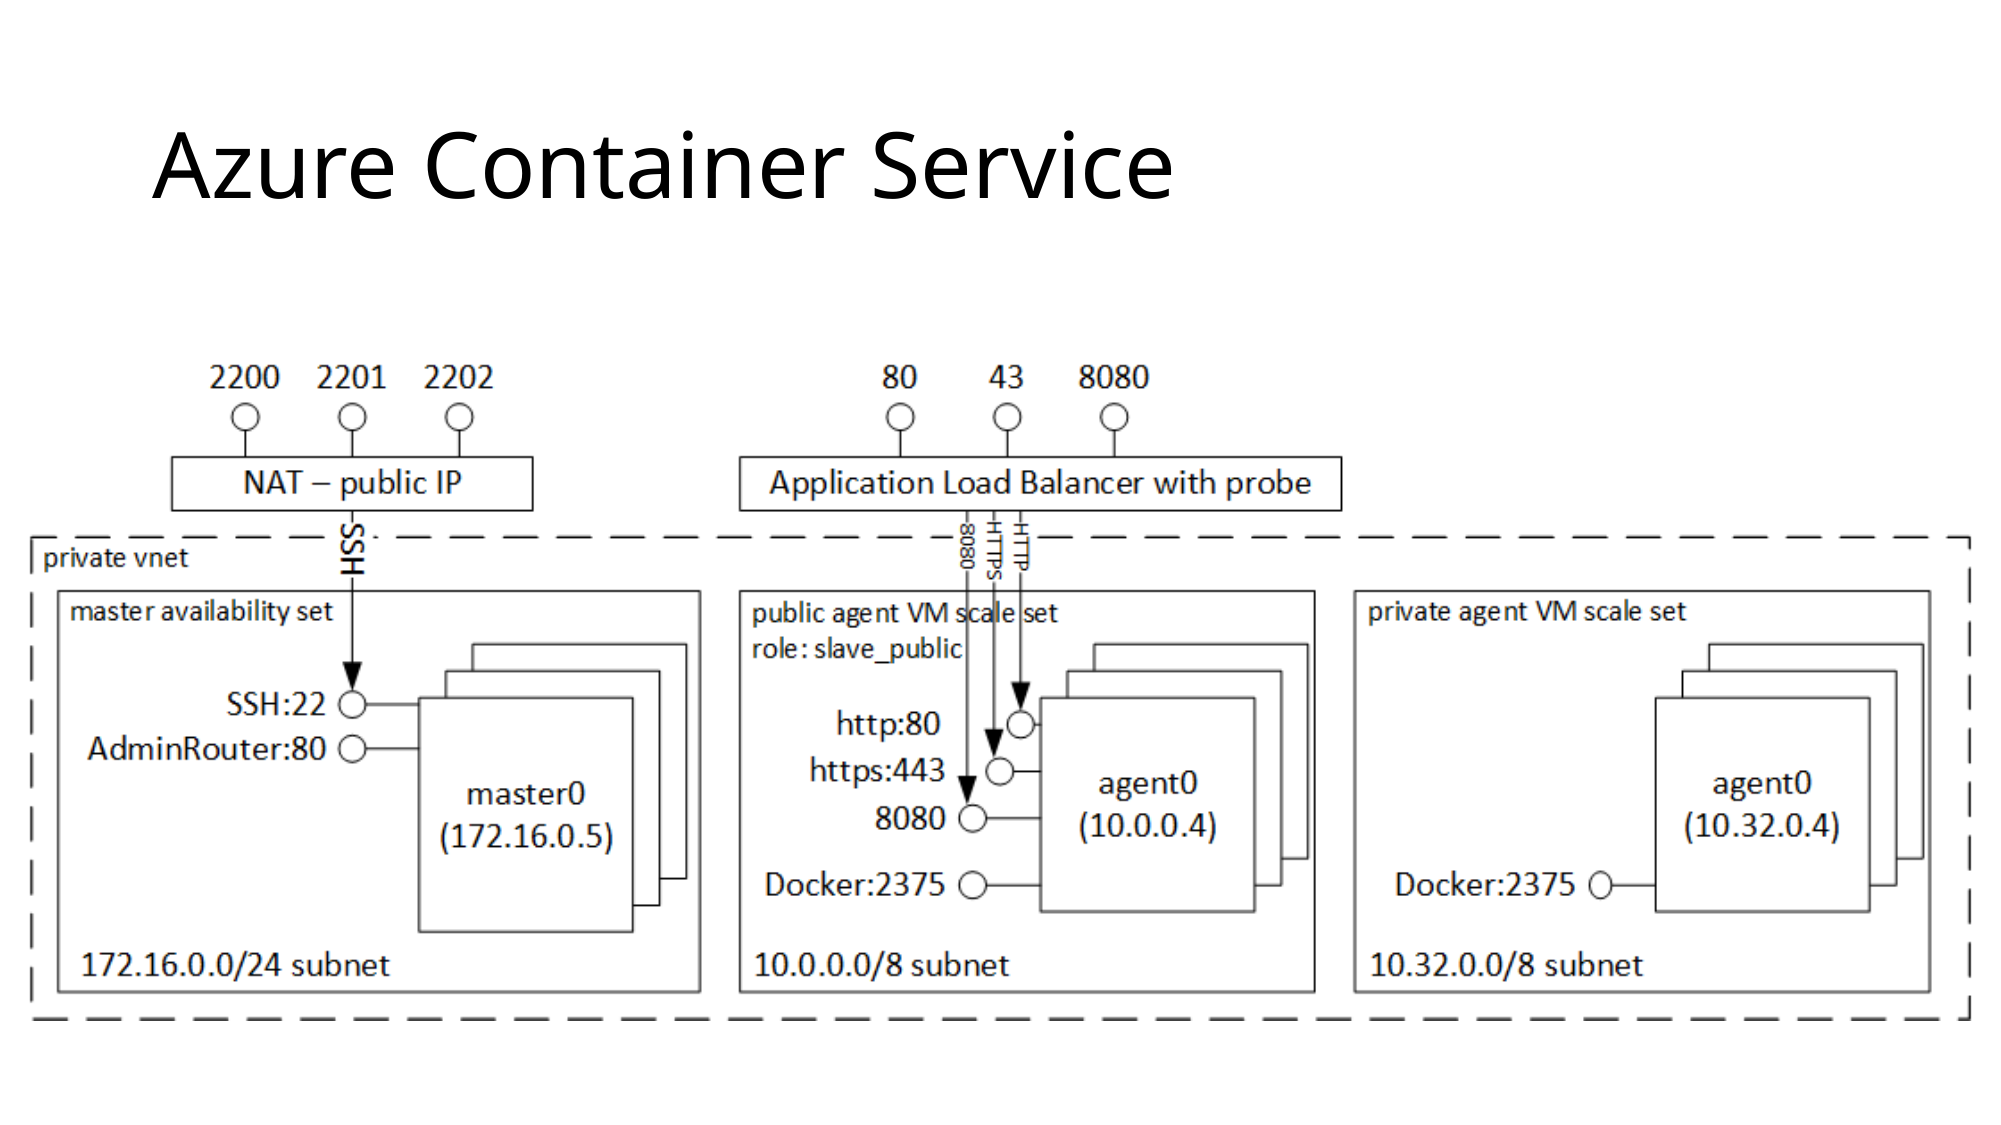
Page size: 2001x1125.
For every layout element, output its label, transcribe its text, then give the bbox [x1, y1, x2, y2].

picture [27, 344, 1973, 1022]
title Azure Container Service [137, 59, 1863, 278]
